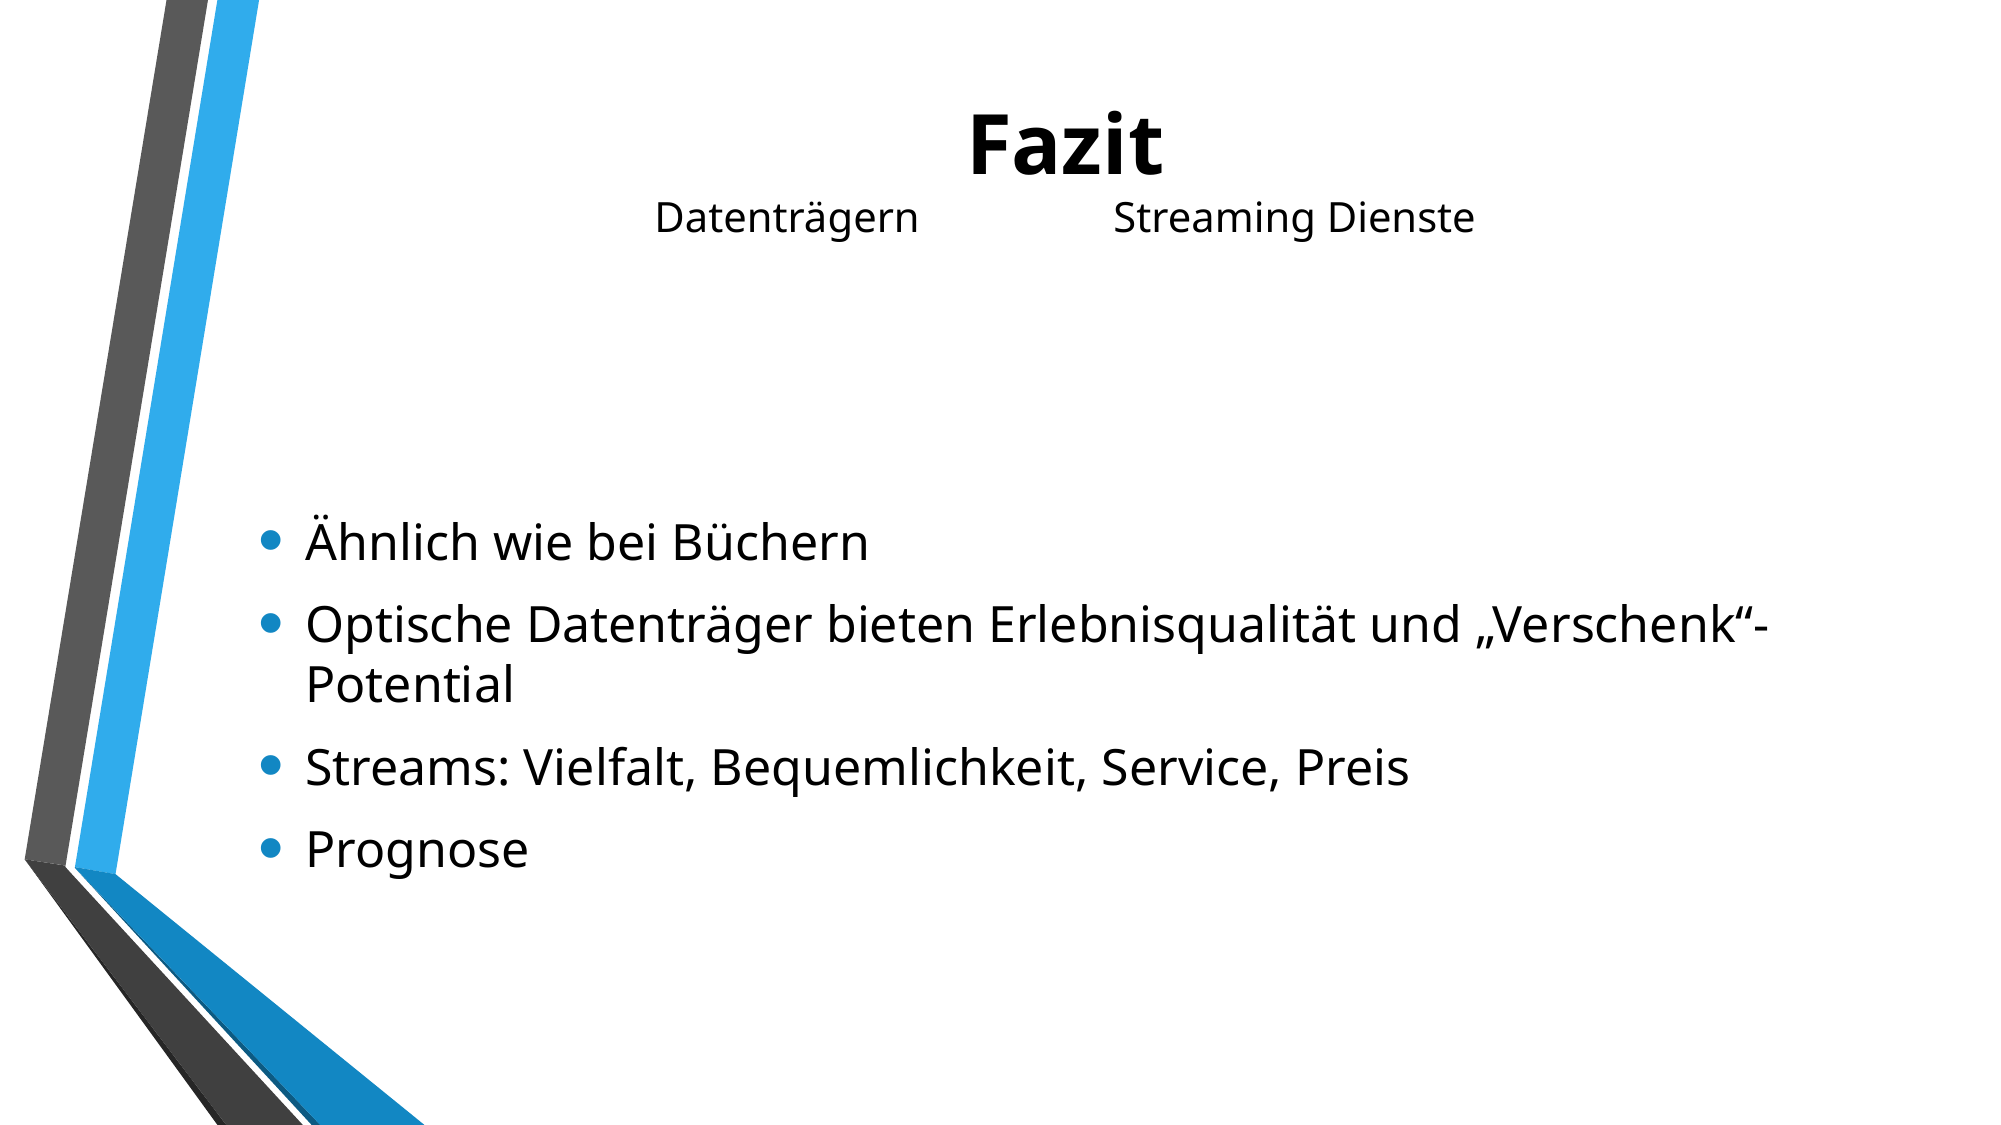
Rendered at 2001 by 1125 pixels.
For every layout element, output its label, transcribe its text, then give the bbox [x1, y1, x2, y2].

title Fazit Datenträgern Streaming Dienste [243, 22, 1887, 310]
list Ähnlich wie bei Büchern Optische Datenträger bieten Erlebnisqualität und „Verschenk“- Potential Streams: Vielfalt, Bequemlichkeit, Service, Preis Prognose [243, 437, 1887, 950]
